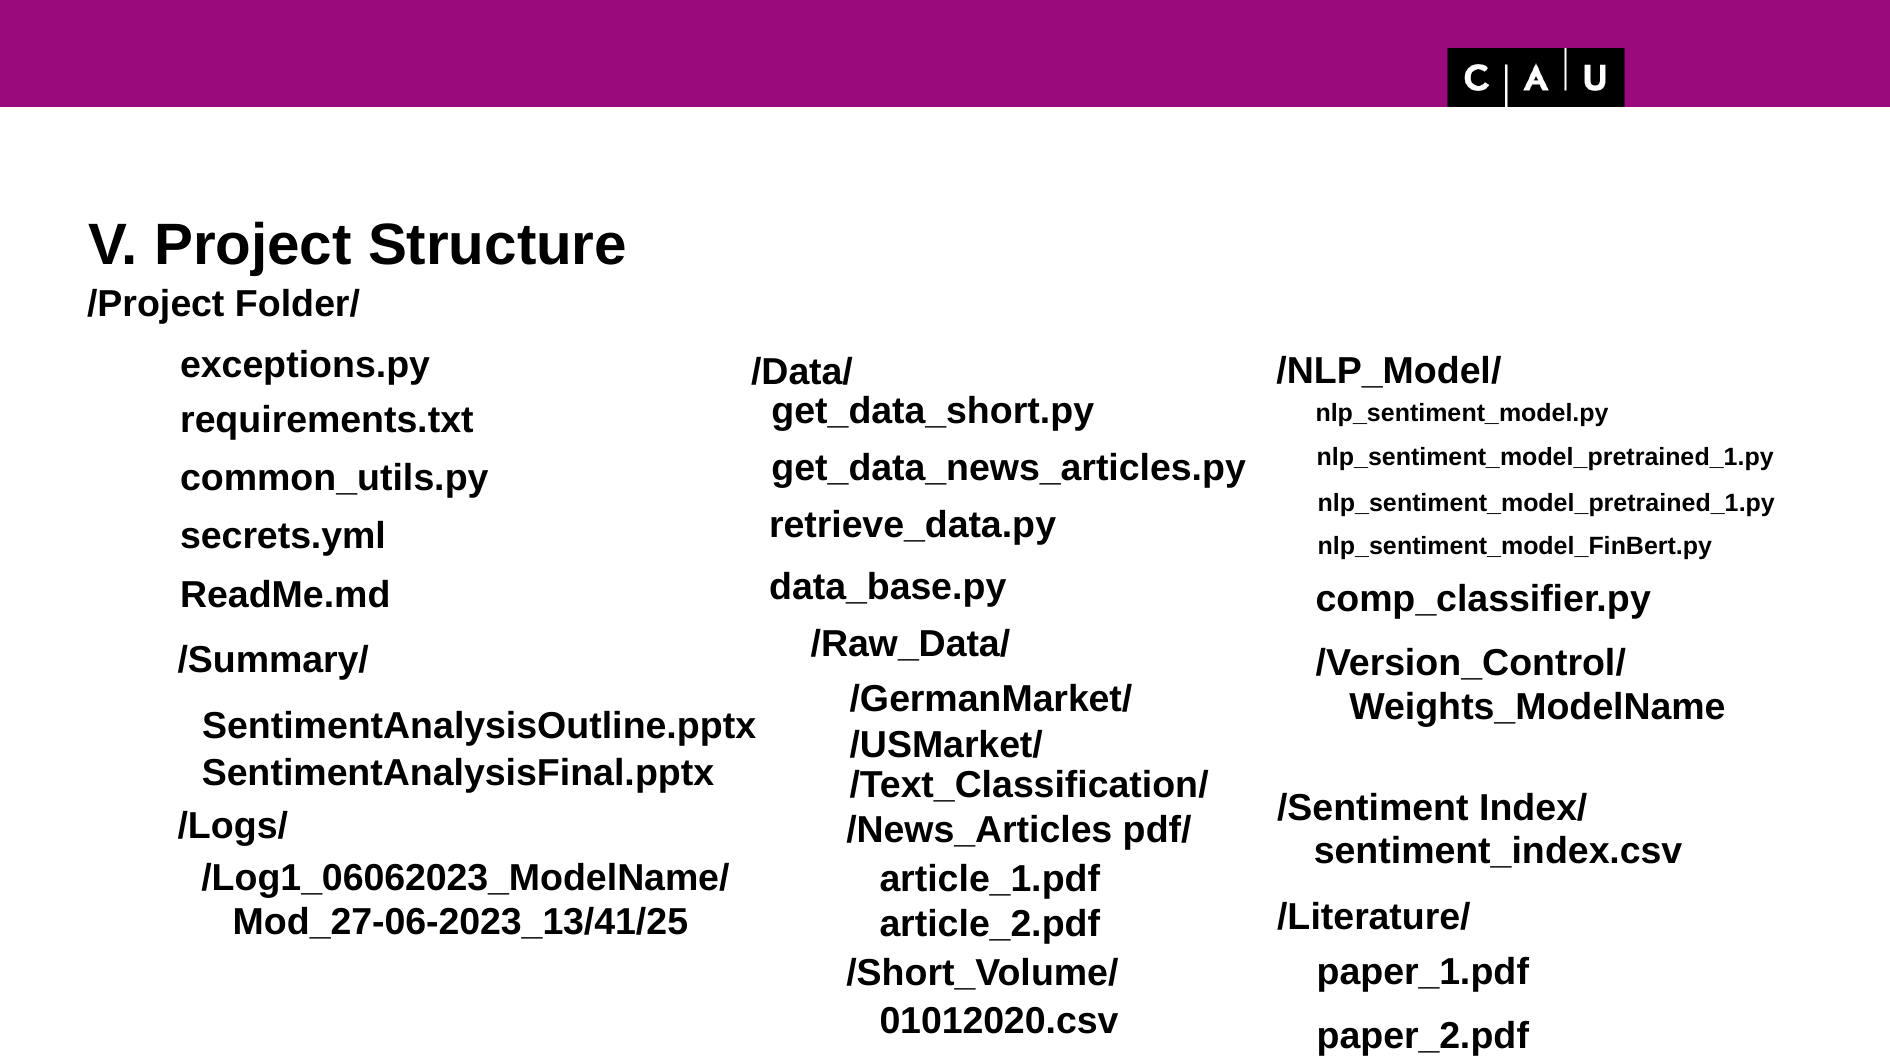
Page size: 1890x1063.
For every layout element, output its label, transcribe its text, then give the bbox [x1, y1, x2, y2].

text_box ReadMe.md [165, 564, 552, 623]
picture [0, 0, 1890, 107]
text_box SentimentAnalysisOutline.pptx [187, 693, 782, 740]
text_box /Raw_Data/ [795, 611, 1183, 672]
text_box /Project Folder/ [72, 271, 380, 332]
text_box Mod_27-06-2023_13/41/25 [217, 889, 813, 950]
text_box /Summary/ [162, 627, 550, 688]
text_box comp_classifier.py [1300, 566, 1710, 627]
text_box /Data/ [736, 339, 1123, 400]
text_box /GermanMarket/ [834, 666, 1222, 712]
text_box retrieve_data.py [754, 492, 1163, 553]
text_box Weights_ModelName [1334, 674, 1744, 735]
text_box /Log1_06062023_ModelName/ [186, 845, 781, 906]
text_box sentiment_index.csv [1299, 818, 1708, 879]
text_box nlp_sentiment_model_FinBert.py [1302, 521, 1819, 567]
text_box paper_1.pdf [1301, 939, 1818, 1000]
text_box SentimentAnalysisFinal.pptx [187, 740, 782, 801]
text_box 01012020.csv [864, 988, 1381, 1049]
text_box /NLP_Model/ [1261, 338, 1649, 399]
text_box paper_2.pdf [1301, 1003, 1818, 1063]
text_box secrets.yml [165, 503, 552, 564]
text_box nlp_sentiment_model_pretrained_1.py [1302, 479, 1819, 521]
text_box /Logs/ [162, 793, 550, 854]
text_box /News_Articles pdf/ [831, 797, 1218, 858]
text_box /Version_Control/ [1300, 630, 1688, 691]
text_box data_base.py [754, 554, 1062, 614]
text_box get_data_news_articles.py [756, 435, 1273, 496]
text_box /Sentiment Index/ [1262, 775, 1649, 836]
text_box /Short_Volume/ [831, 940, 1218, 1001]
text_box exceptions.py [165, 332, 552, 393]
text_box /USMarket/ [834, 712, 1222, 752]
text_box nlp_sentiment_model.py [1300, 389, 1817, 435]
text_box requirements.txt [165, 393, 552, 445]
text_box /Text_Classification/ [834, 752, 1255, 813]
text_box get_data_short.py [756, 378, 1144, 435]
text_box /Literature/ [1262, 884, 1649, 945]
text_box common_utils.py [165, 445, 552, 503]
text_box nlp_sentiment_model_pretrained_1.py [1301, 432, 1818, 478]
text_box article_1.pdf [864, 846, 1381, 891]
text_box article_2.pdf [864, 891, 1301, 952]
text_box V. Project Structure [88, 206, 1743, 313]
